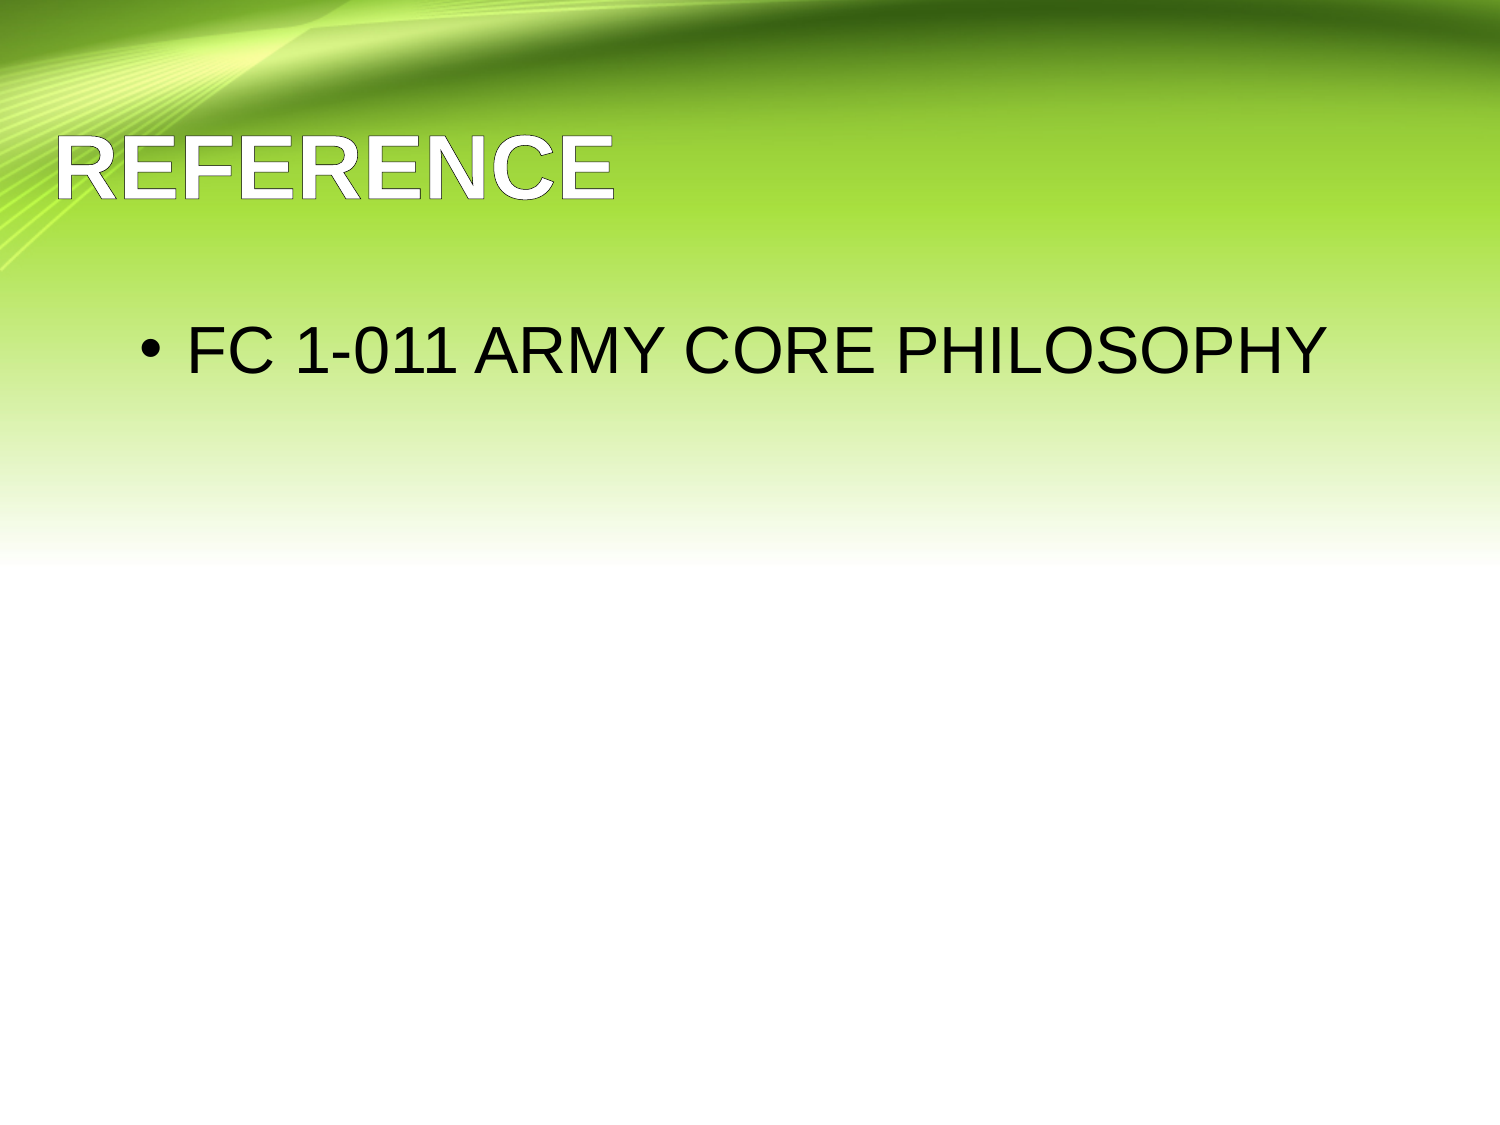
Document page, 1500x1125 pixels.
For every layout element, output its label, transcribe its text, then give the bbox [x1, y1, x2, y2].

picture [0, 0, 1500, 1125]
text_box REFERENCE [37, 112, 765, 173]
text_box FC 1-011 ARMY CORE PHILOSOPHY [125, 299, 1450, 395]
